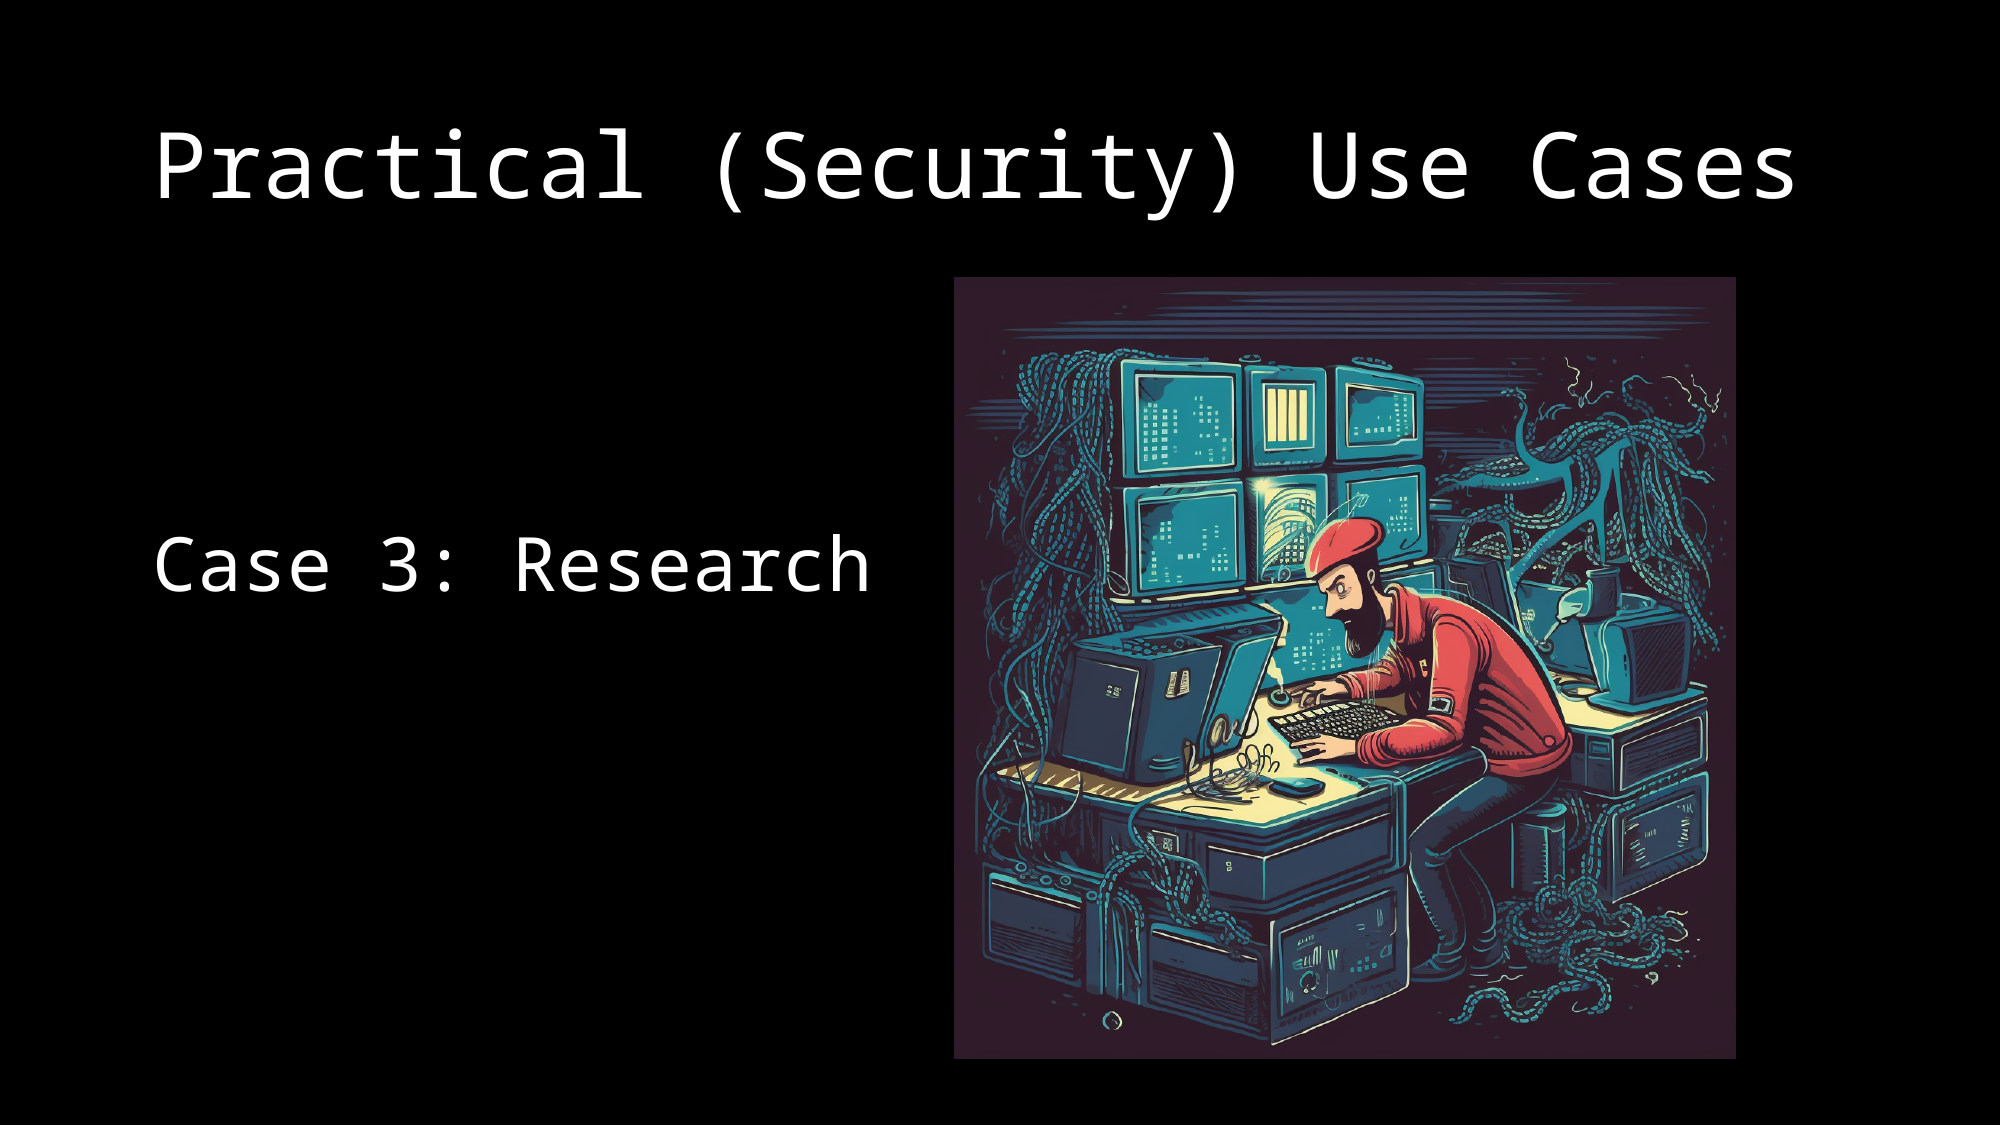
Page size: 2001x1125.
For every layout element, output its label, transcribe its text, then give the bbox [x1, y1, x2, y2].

picture [954, 277, 1736, 1059]
title Practical (Security) Use Cases [137, 59, 1863, 278]
text_box Case 3: Research [137, 509, 919, 615]
